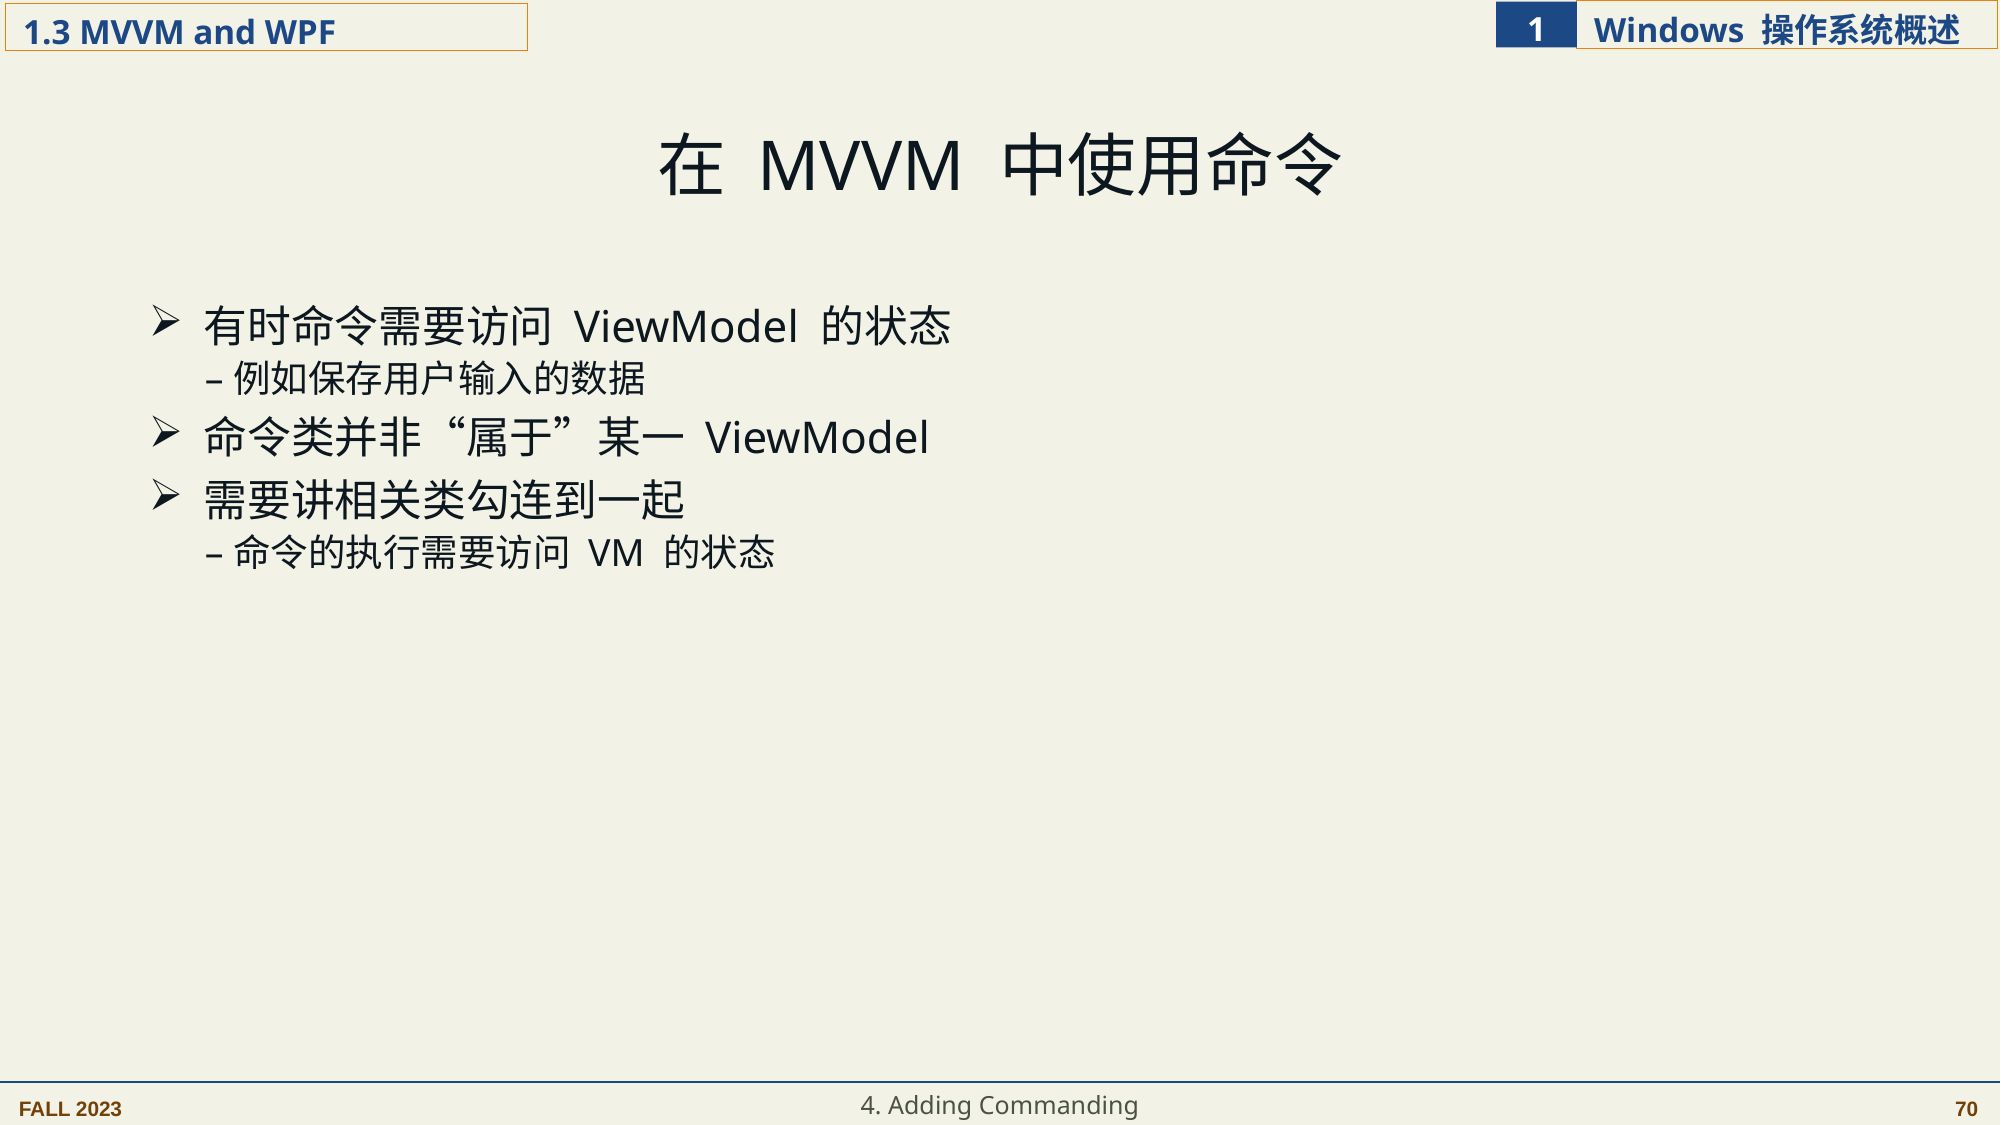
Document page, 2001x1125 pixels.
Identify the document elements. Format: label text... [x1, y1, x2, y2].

list 有时命令需要访问 ViewModel 的状态 例如保存用户输入的数据 命令类并非“属于”某一 ViewModel 需要讲相关类勾连到一起 命令的执行需要访问 VM 的状态 [137, 299, 1863, 1014]
title 在 MVVM 中使用命令 [137, 59, 1863, 278]
text_box 4. Adding Commanding [249, 1076, 1751, 1125]
